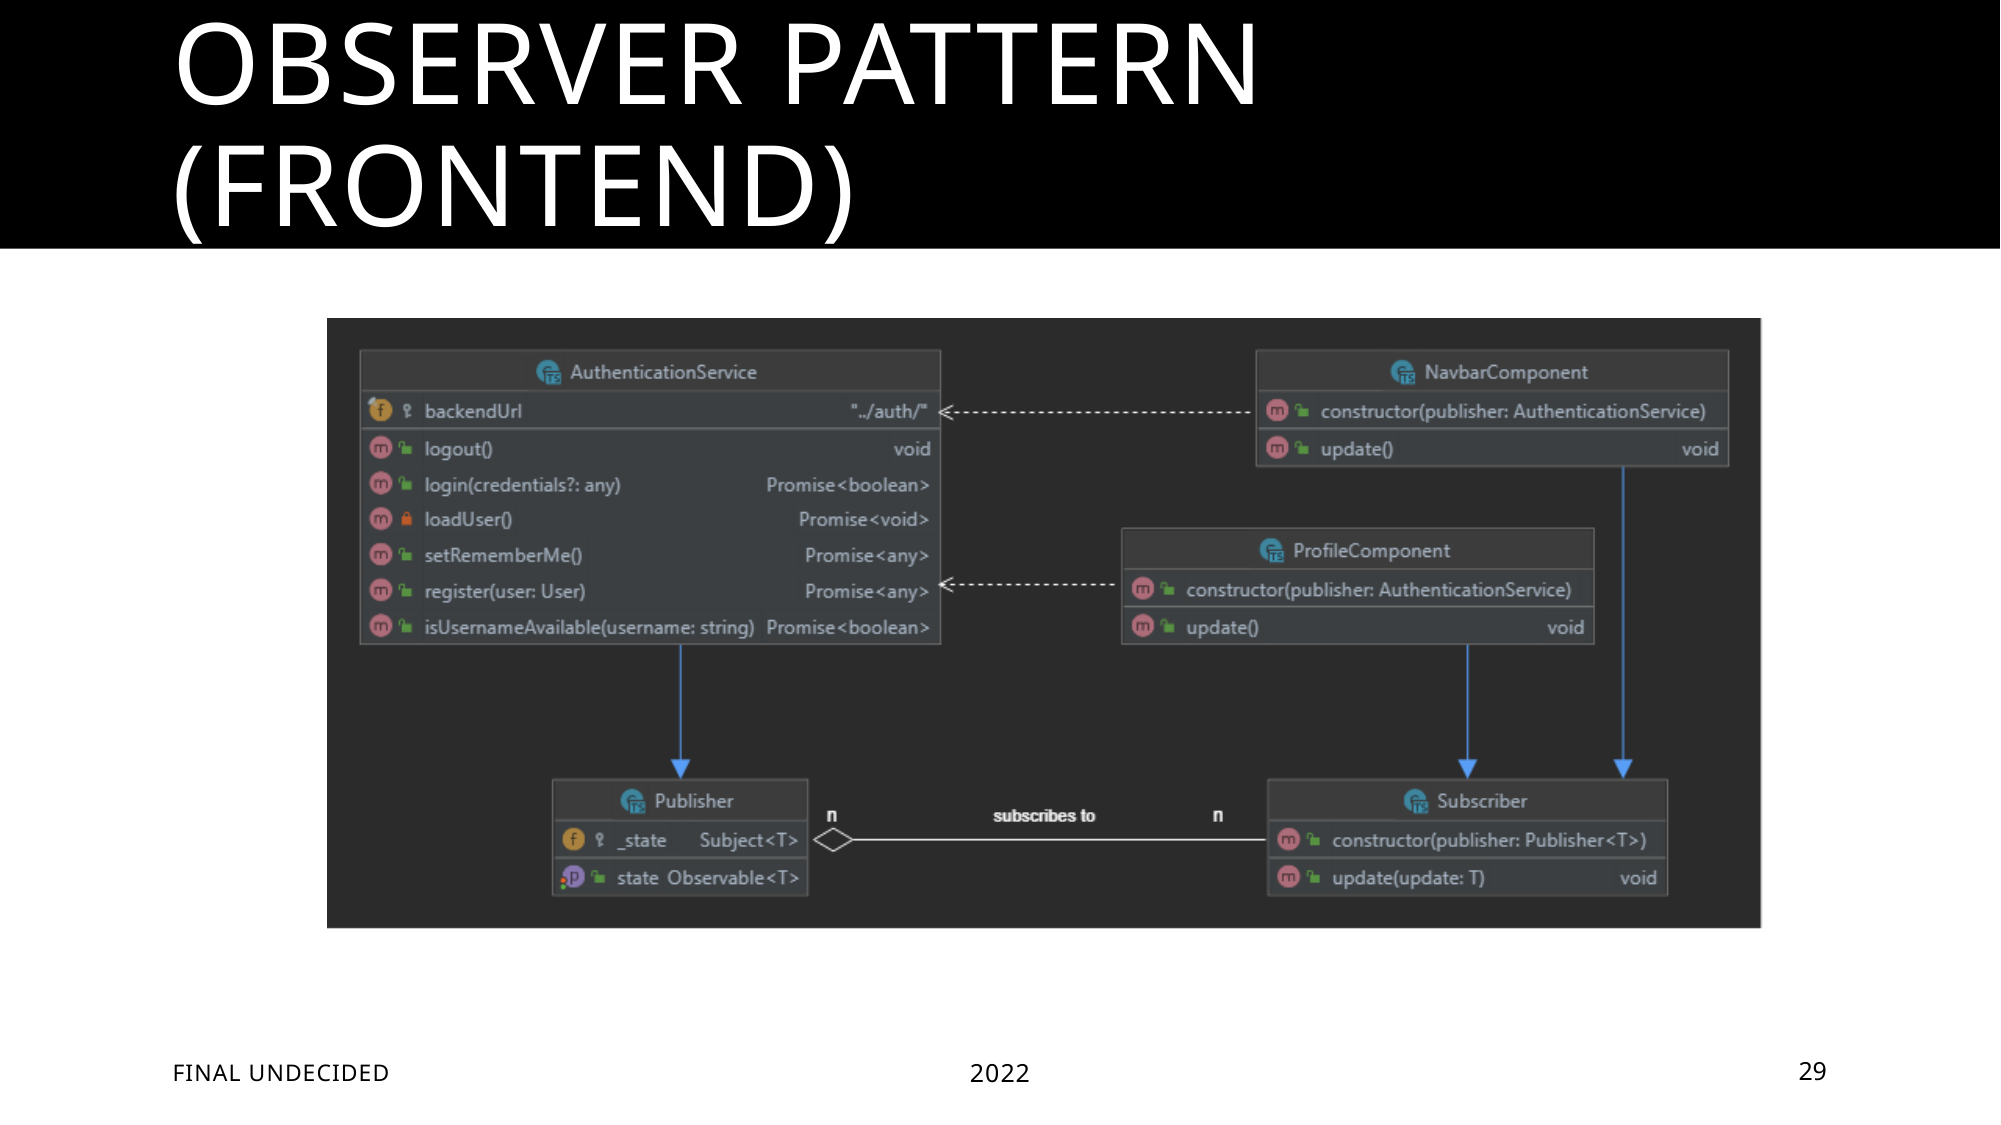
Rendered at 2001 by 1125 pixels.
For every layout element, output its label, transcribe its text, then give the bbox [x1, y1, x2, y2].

footer FINAL UNDECIDED [157, 1042, 689, 1103]
slide_number 29 [1688, 1042, 1842, 1103]
title Observer Pattern (Frontend) [157, 52, 1934, 207]
slide_number 2022 [734, 1042, 1266, 1103]
picture [327, 318, 1764, 930]
